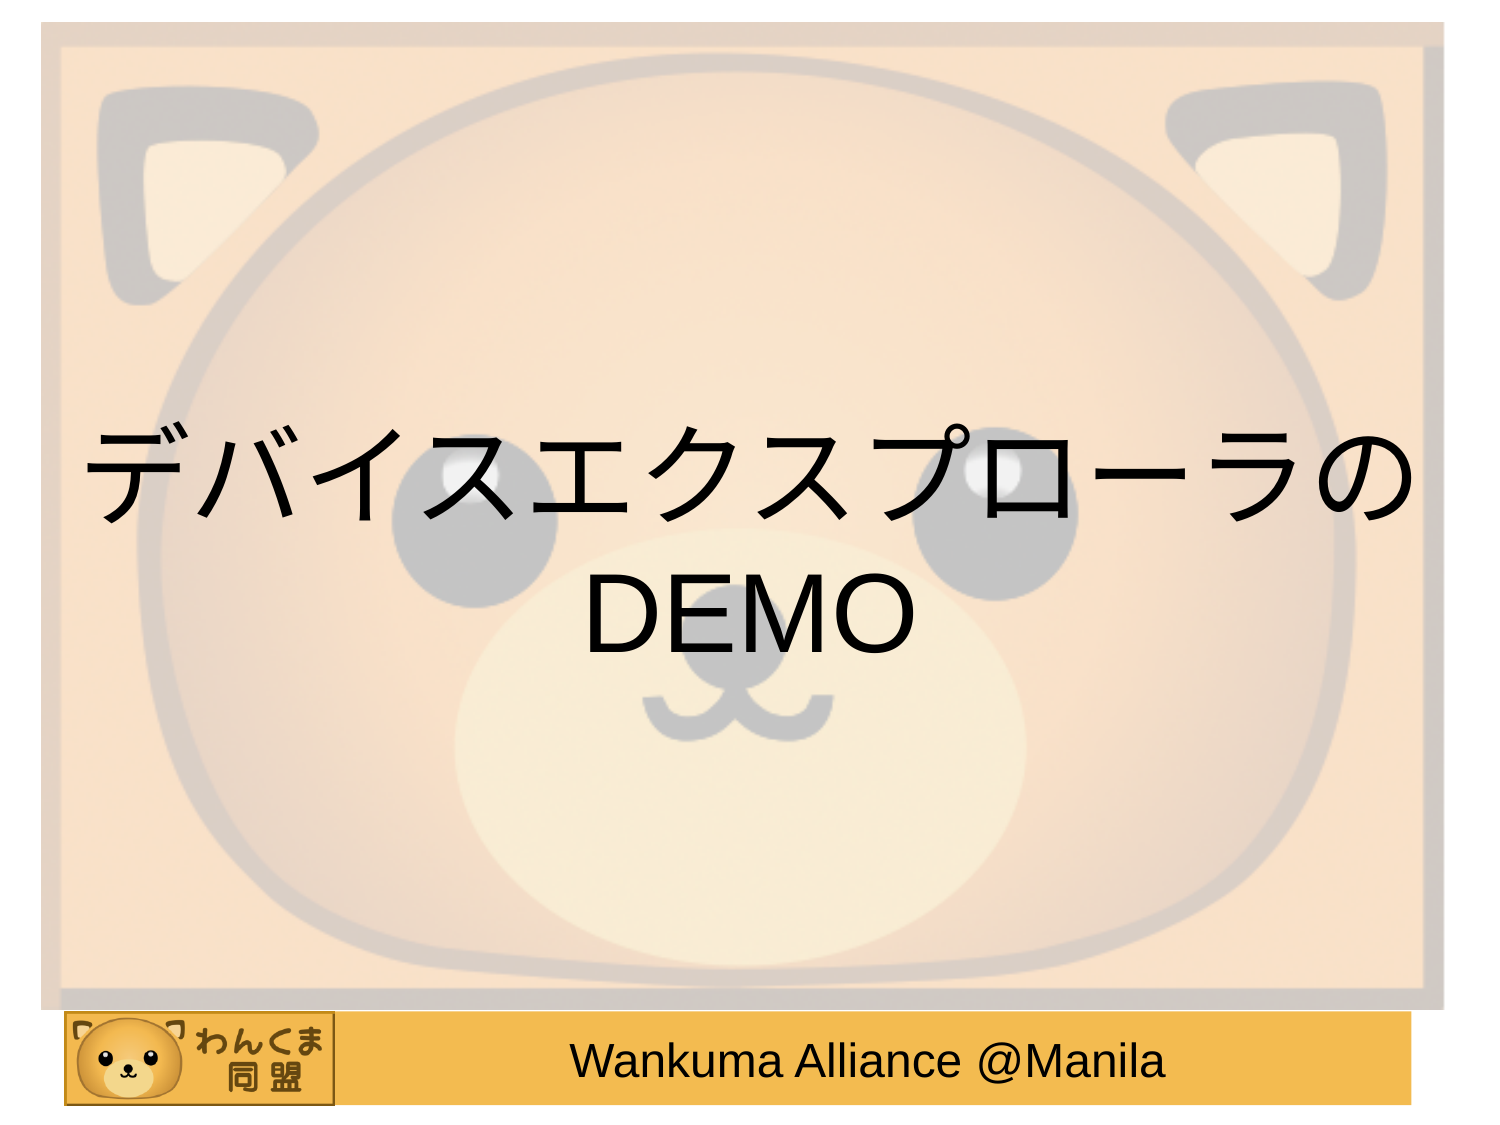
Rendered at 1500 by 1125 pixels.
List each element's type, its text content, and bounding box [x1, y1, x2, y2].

text_box デバイスエクスプローラの DEMO [0, 397, 1500, 486]
picture [41, 486, 1447, 1010]
picture [64, 1011, 335, 1106]
picture [41, 22, 1447, 397]
